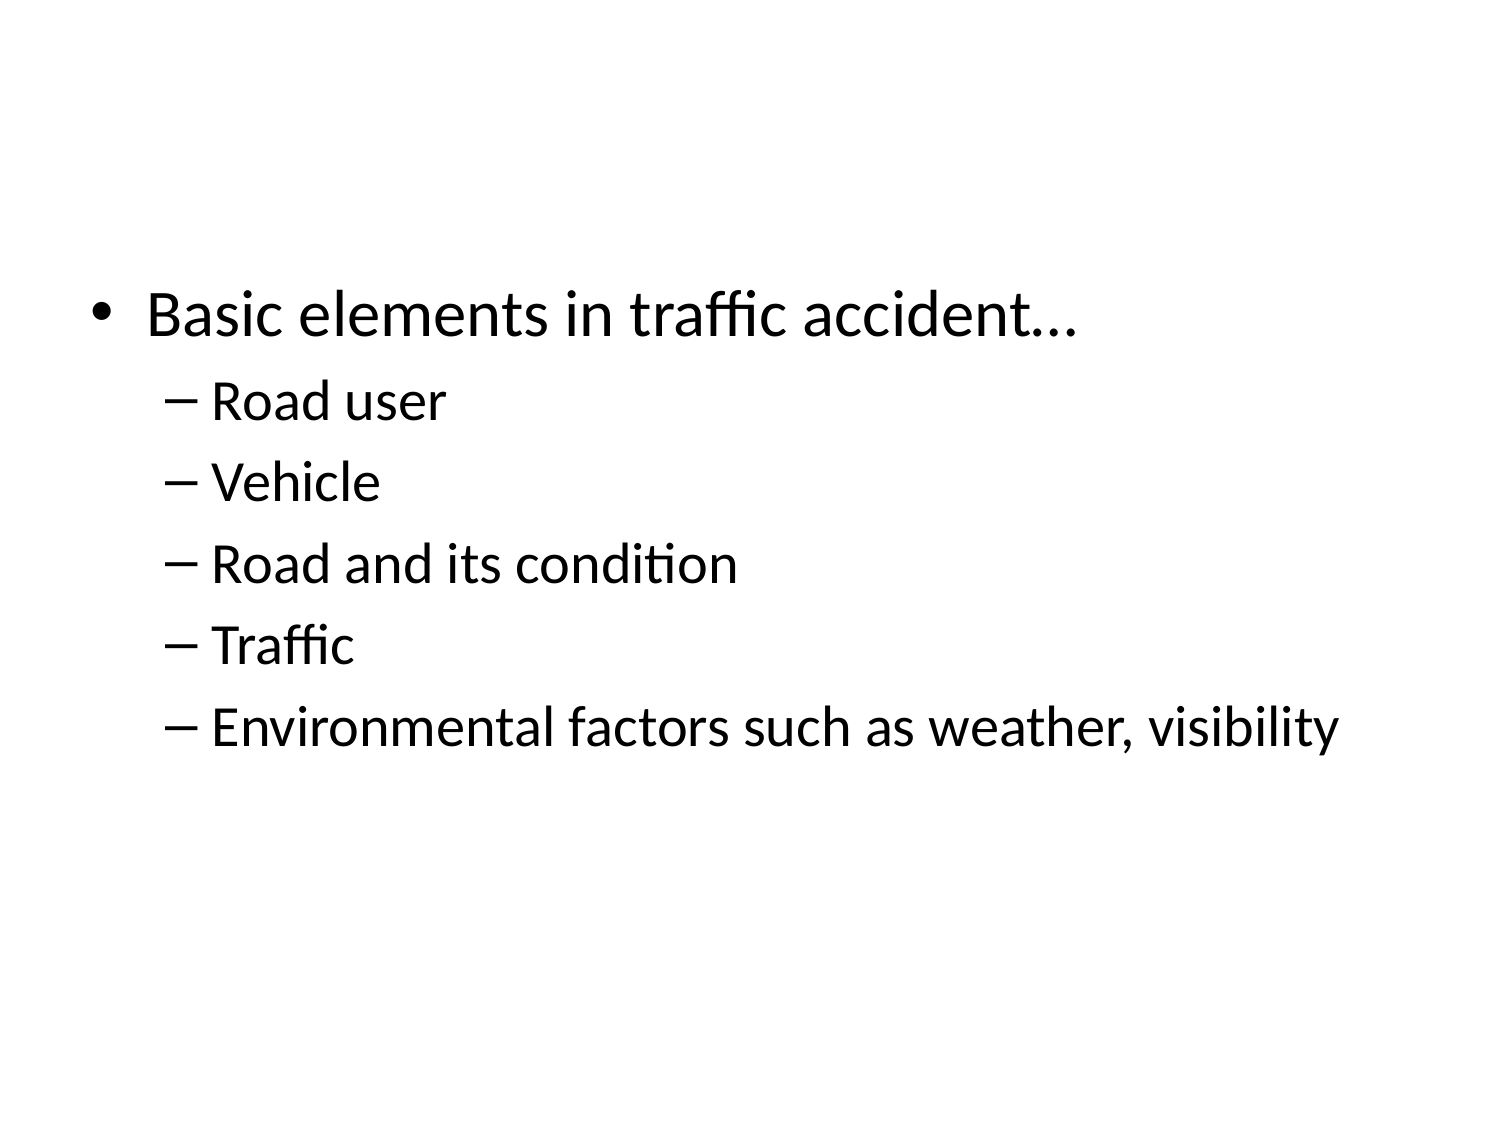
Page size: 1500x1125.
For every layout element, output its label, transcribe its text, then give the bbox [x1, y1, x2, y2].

list Basic elements in traffic accident… Road user Vehicle Road and its condition Traffic Environmental factors such as weather, visibility [75, 262, 1425, 1005]
